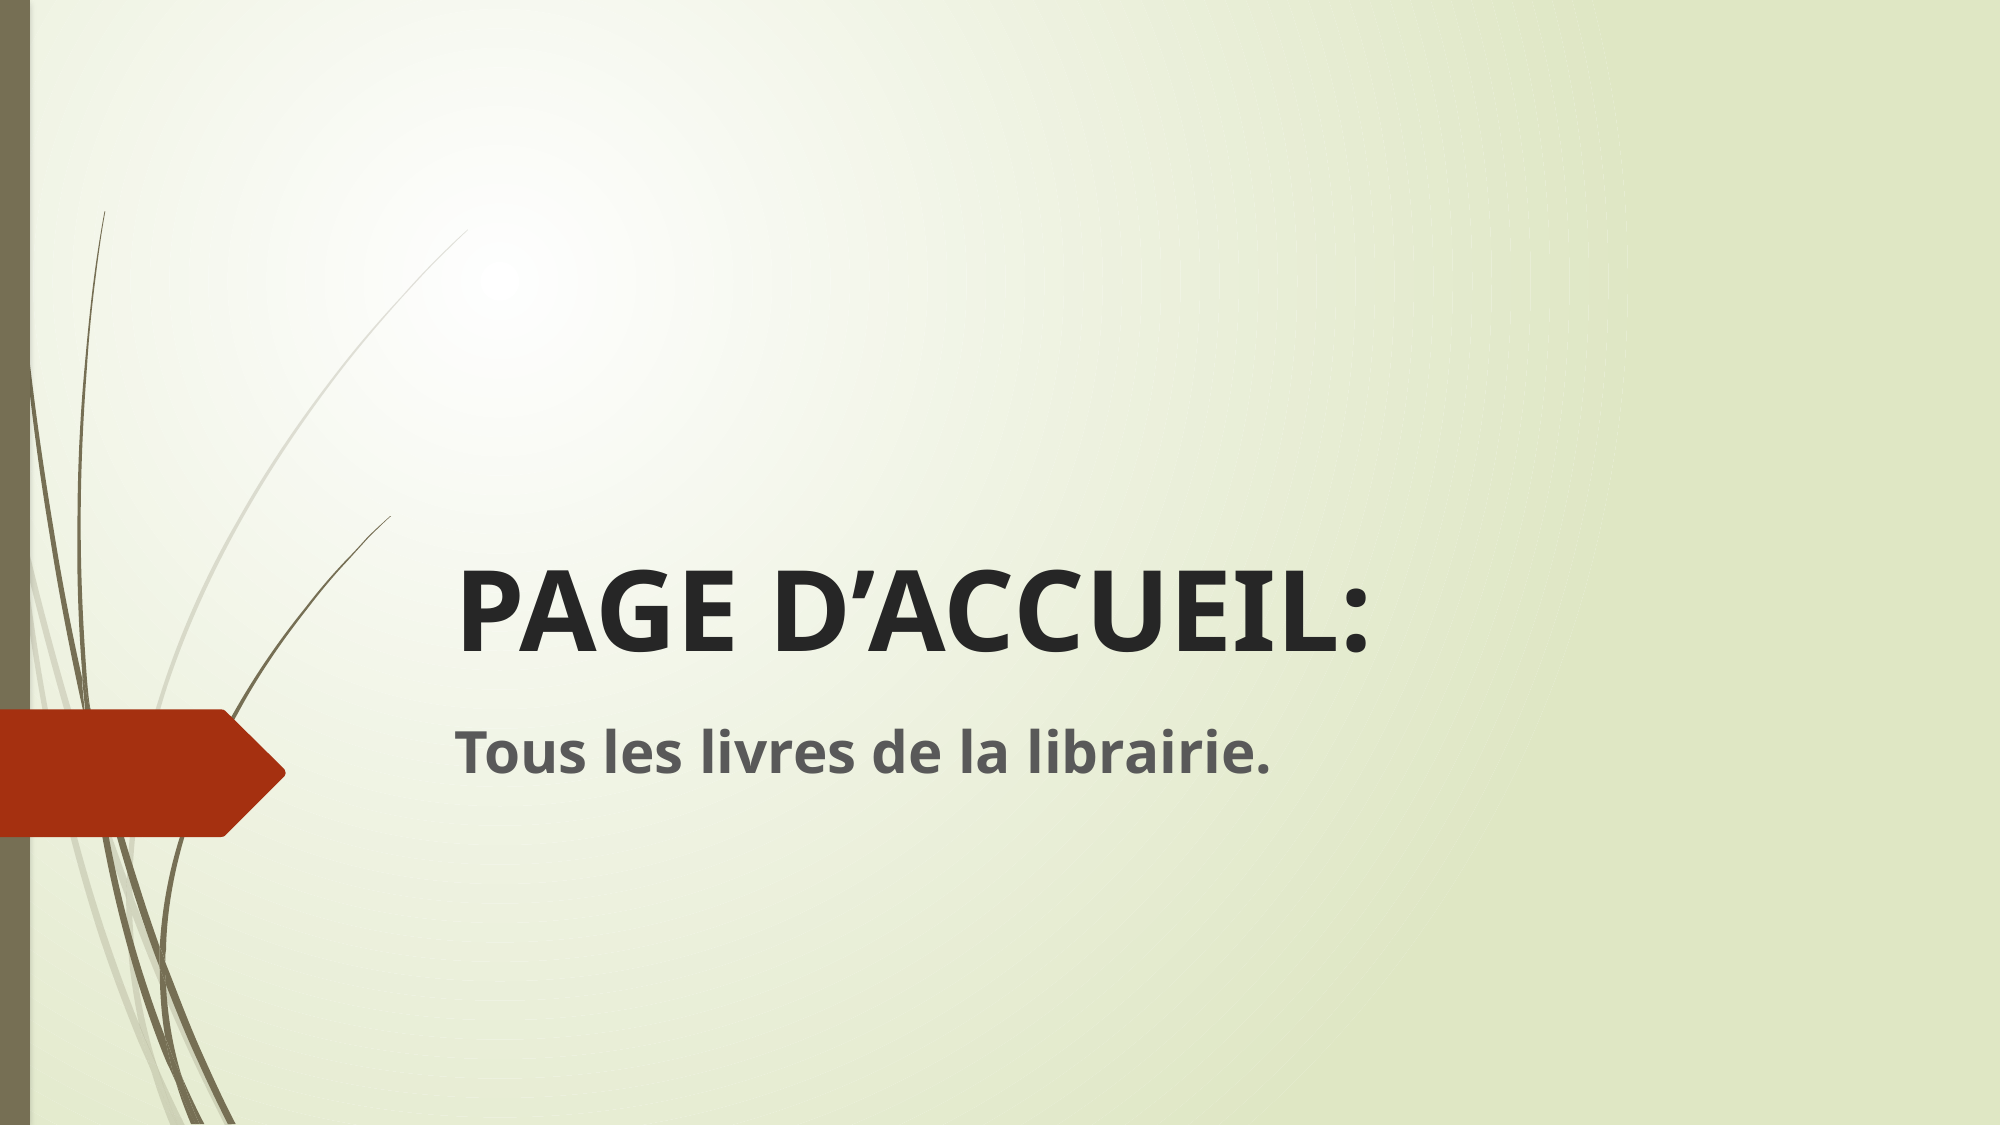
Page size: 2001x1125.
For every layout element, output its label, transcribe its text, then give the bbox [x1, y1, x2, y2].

subtitle Tous les livres de la librairie. [439, 707, 1561, 886]
title PAGE D’ACCUEIL: [439, 310, 1903, 682]
